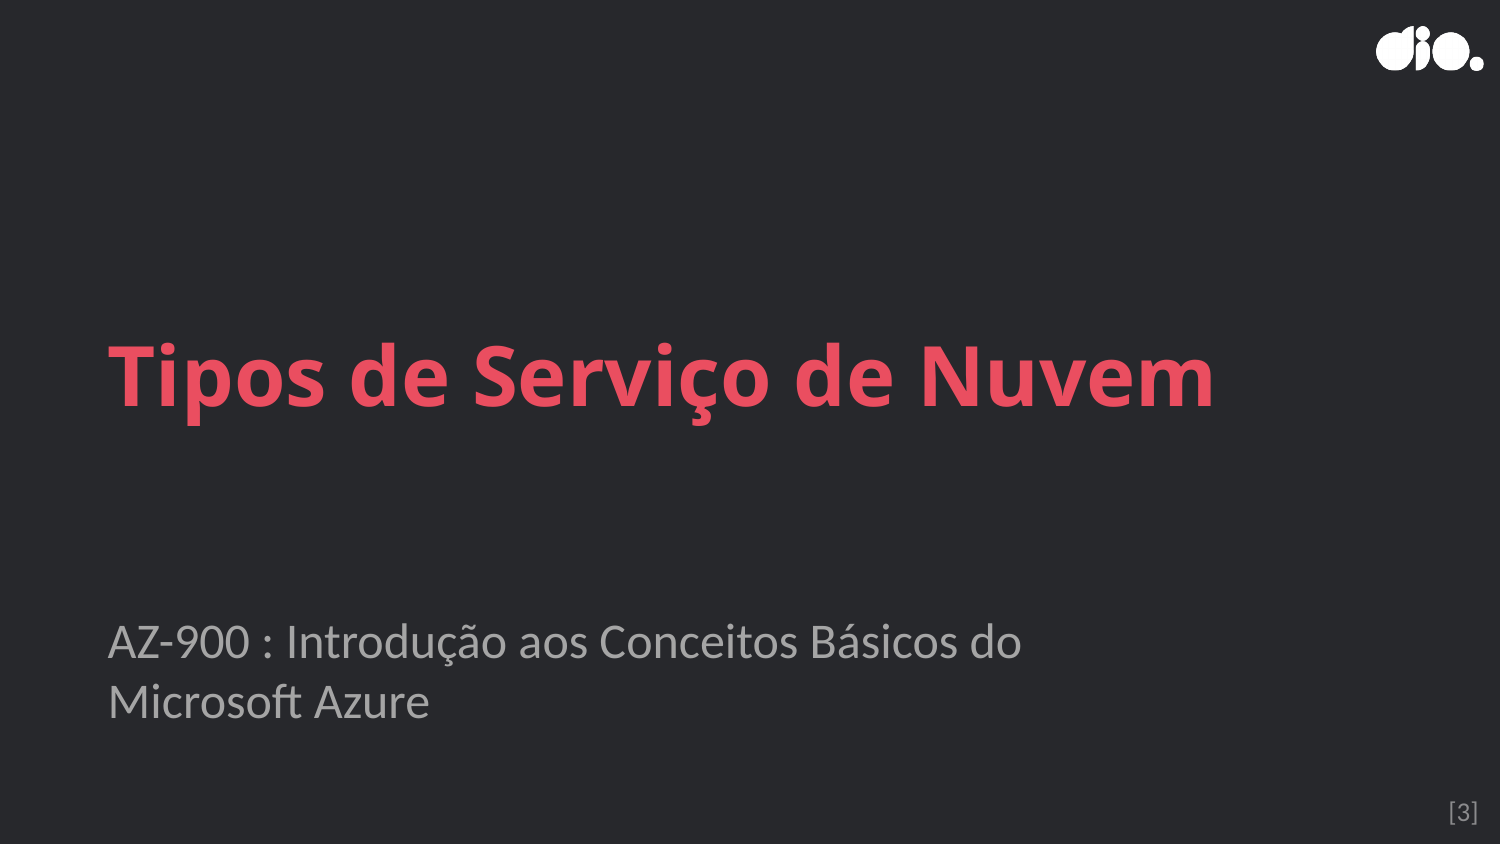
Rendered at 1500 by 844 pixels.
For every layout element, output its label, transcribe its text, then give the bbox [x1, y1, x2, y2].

text_box AZ-900 : Introdução aos Conceitos Básicos do Microsoft Azure [92, 635, 1109, 701]
text_box Tipos de Serviço de Nuvem [92, 292, 1309, 558]
slide_number [3] [1403, 779, 1494, 844]
picture [1376, 26, 1484, 71]
